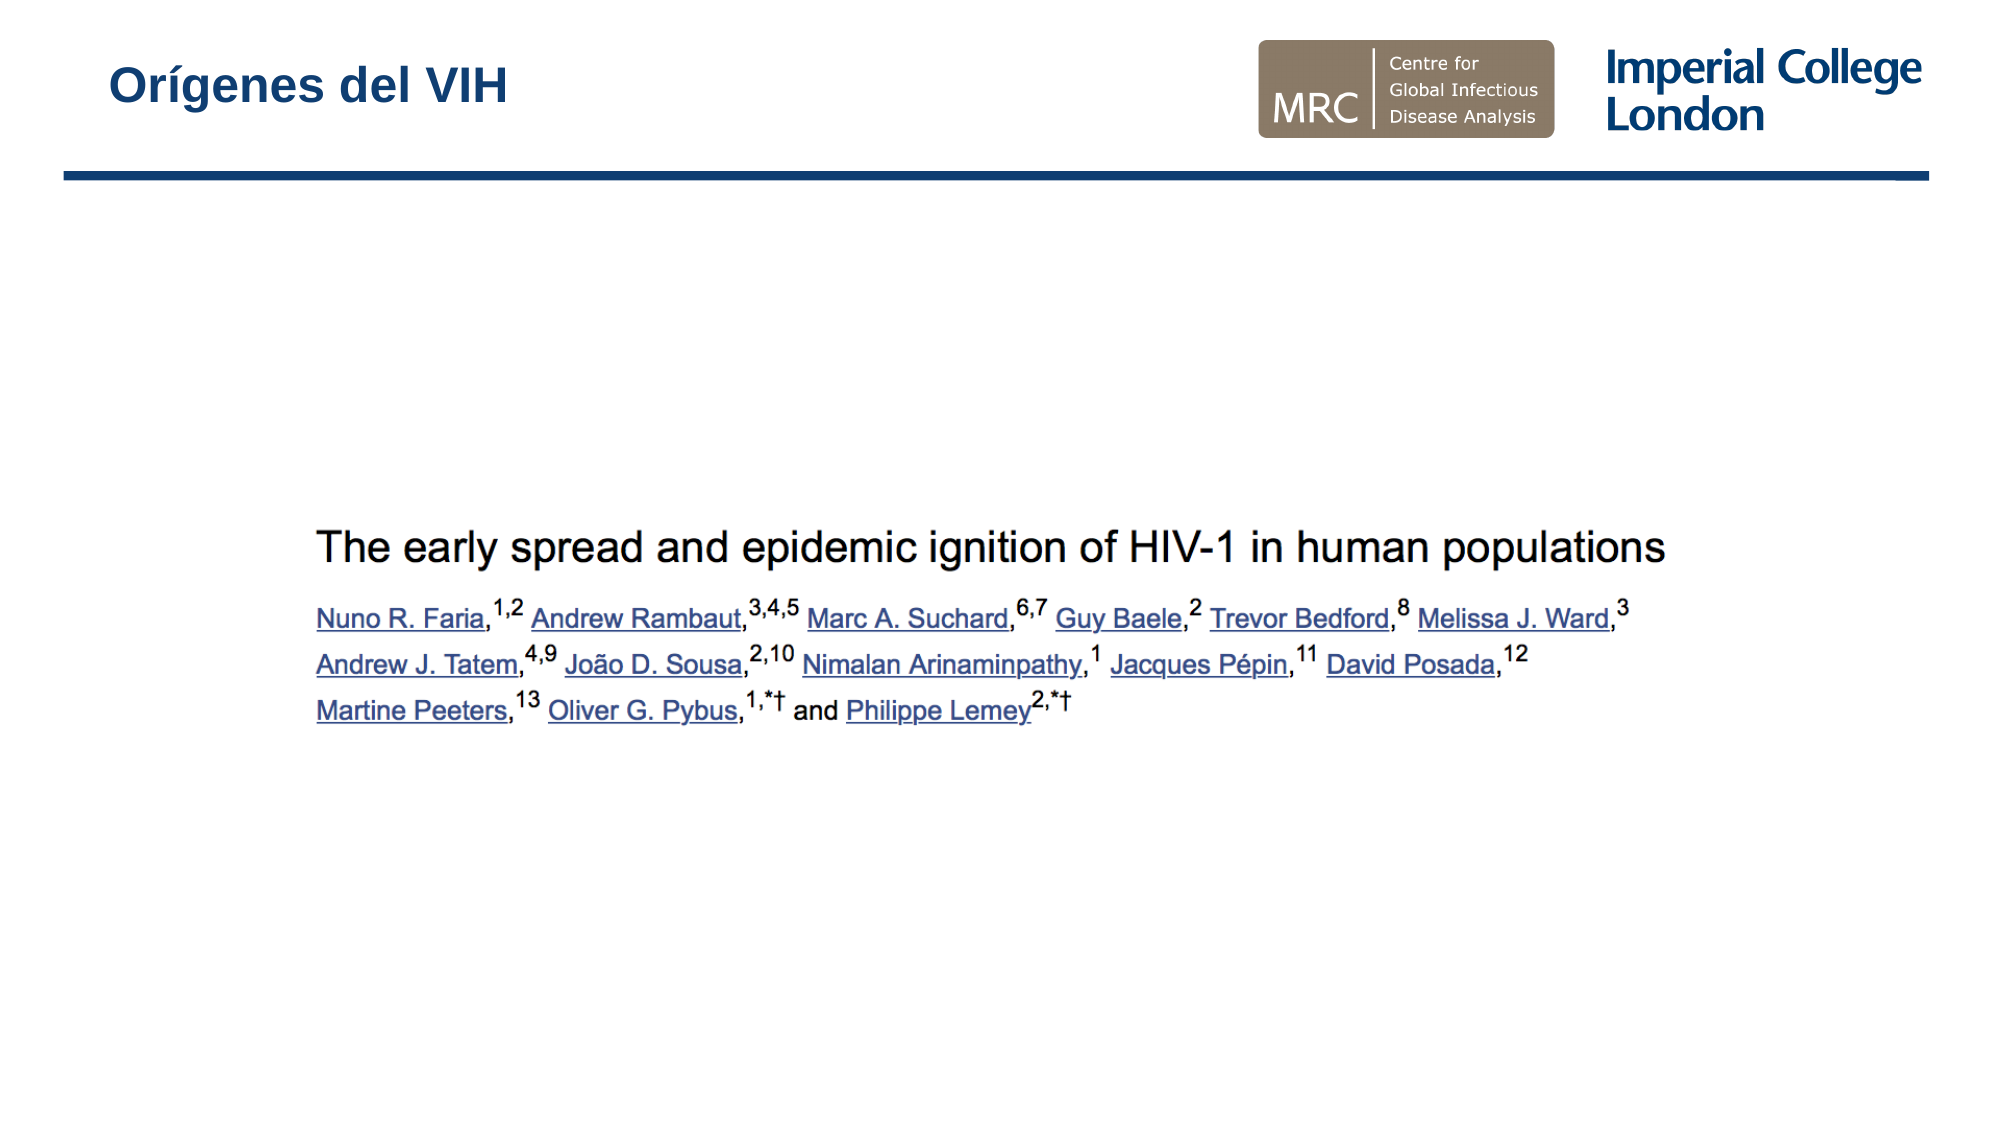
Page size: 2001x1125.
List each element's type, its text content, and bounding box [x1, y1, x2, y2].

title Orígenes del VIH [93, 23, 1894, 143]
picture [299, 514, 1688, 747]
picture [1894, 36, 1930, 141]
